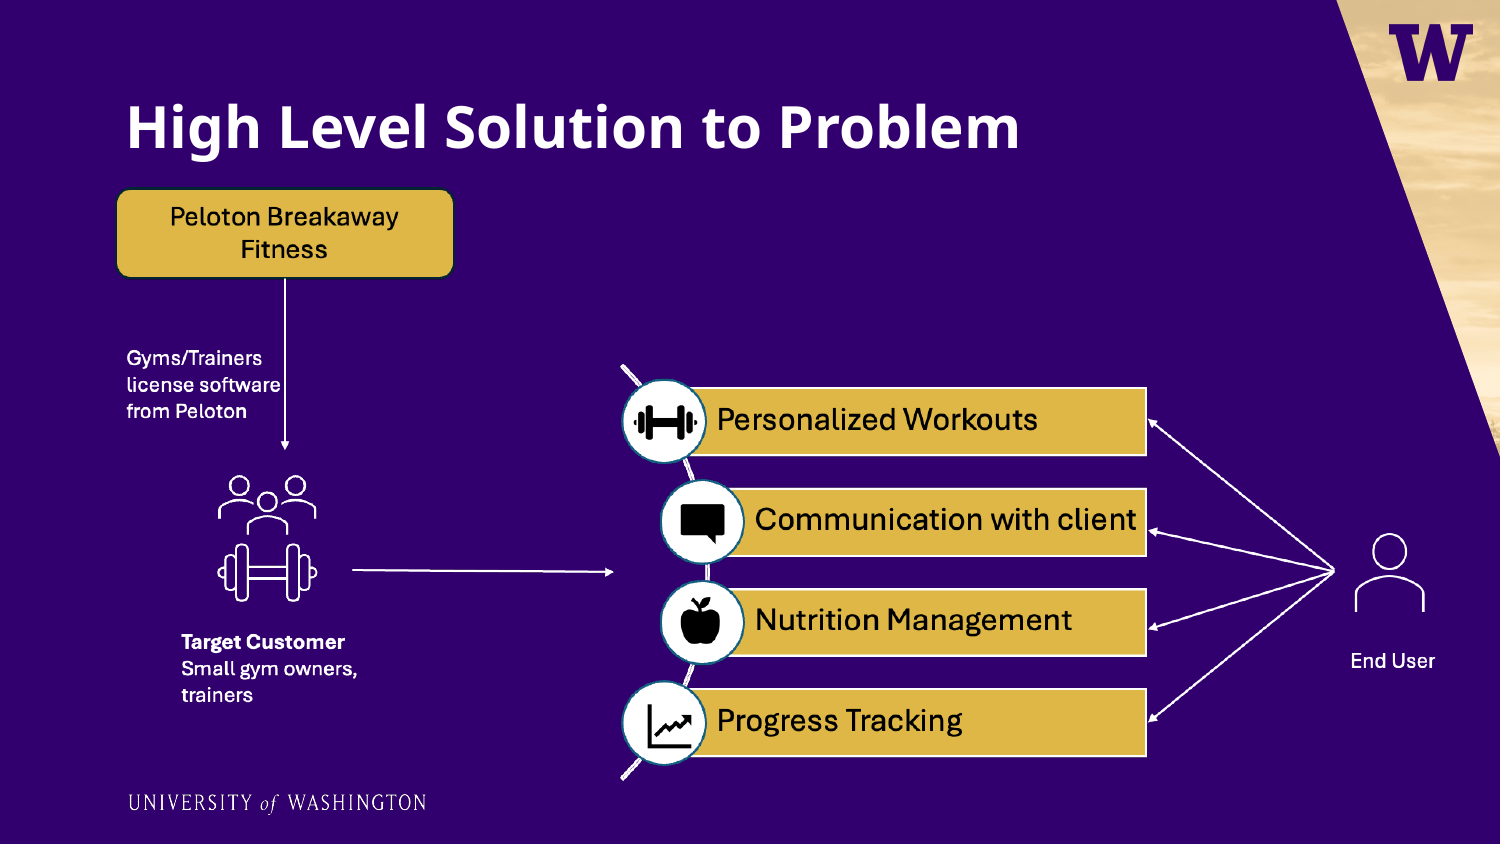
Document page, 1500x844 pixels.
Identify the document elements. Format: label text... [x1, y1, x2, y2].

title High Level Solution to Problem [110, 44, 1316, 168]
picture [118, 191, 452, 276]
picture [128, 794, 426, 815]
picture [112, 0, 1500, 789]
